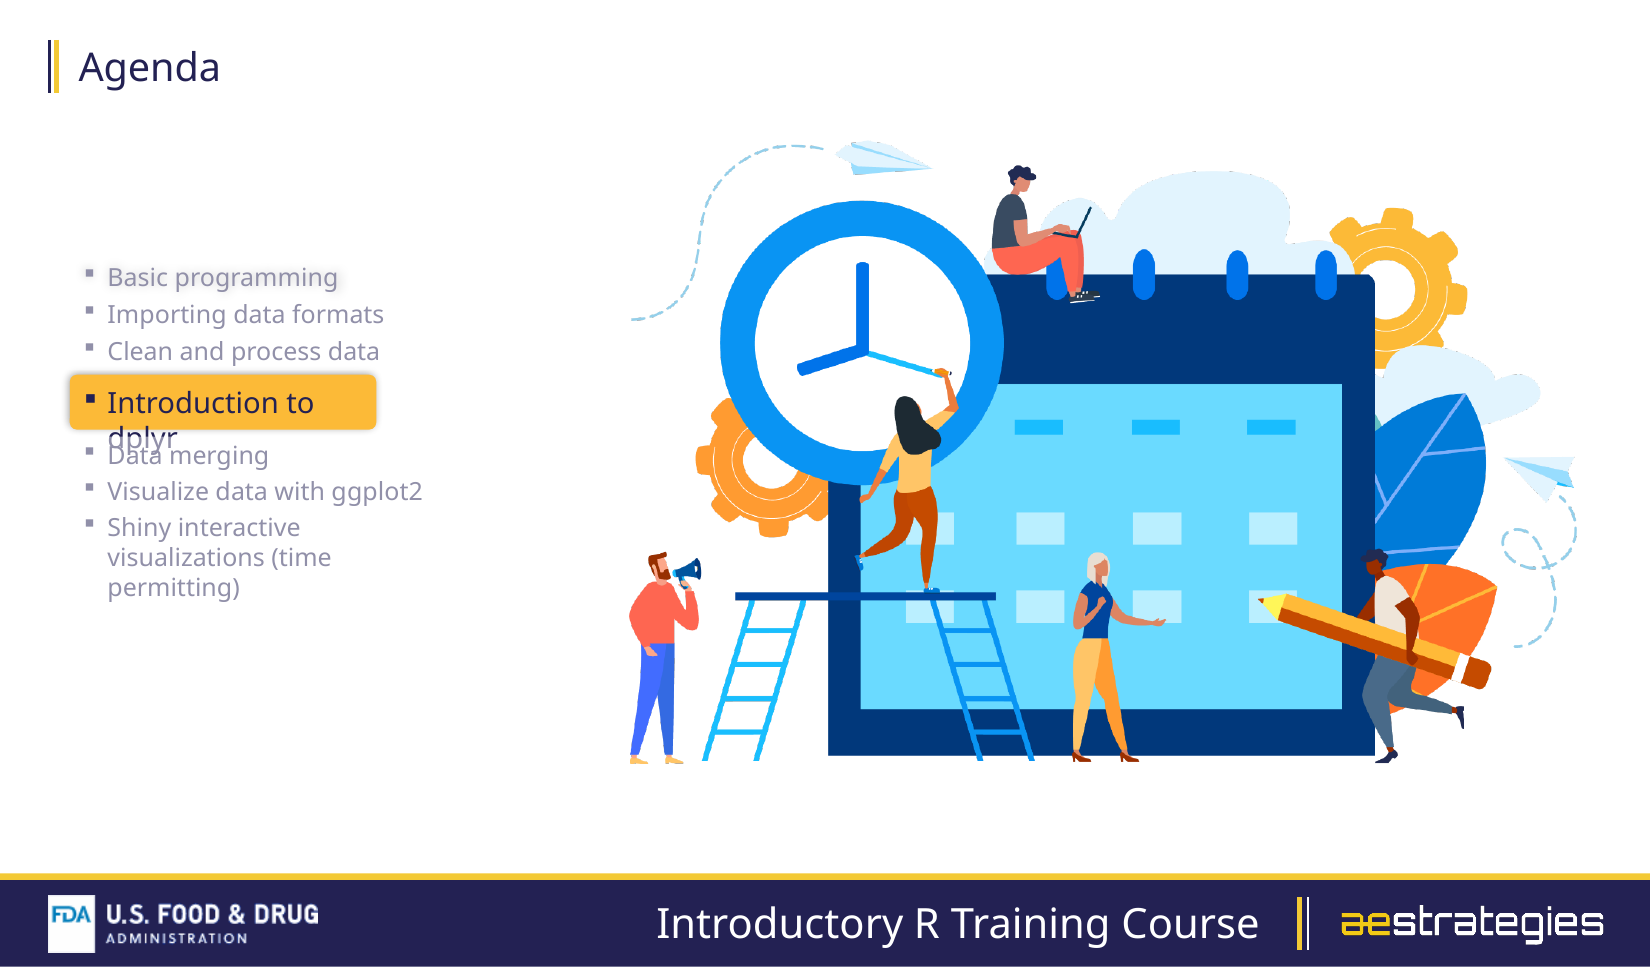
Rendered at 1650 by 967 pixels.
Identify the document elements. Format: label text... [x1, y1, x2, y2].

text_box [42, 227, 574, 683]
picture [1331, 895, 1612, 953]
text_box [49, 39, 57, 93]
text_box Agenda [63, 34, 236, 97]
picture [48, 895, 318, 953]
picture [628, 140, 1577, 764]
